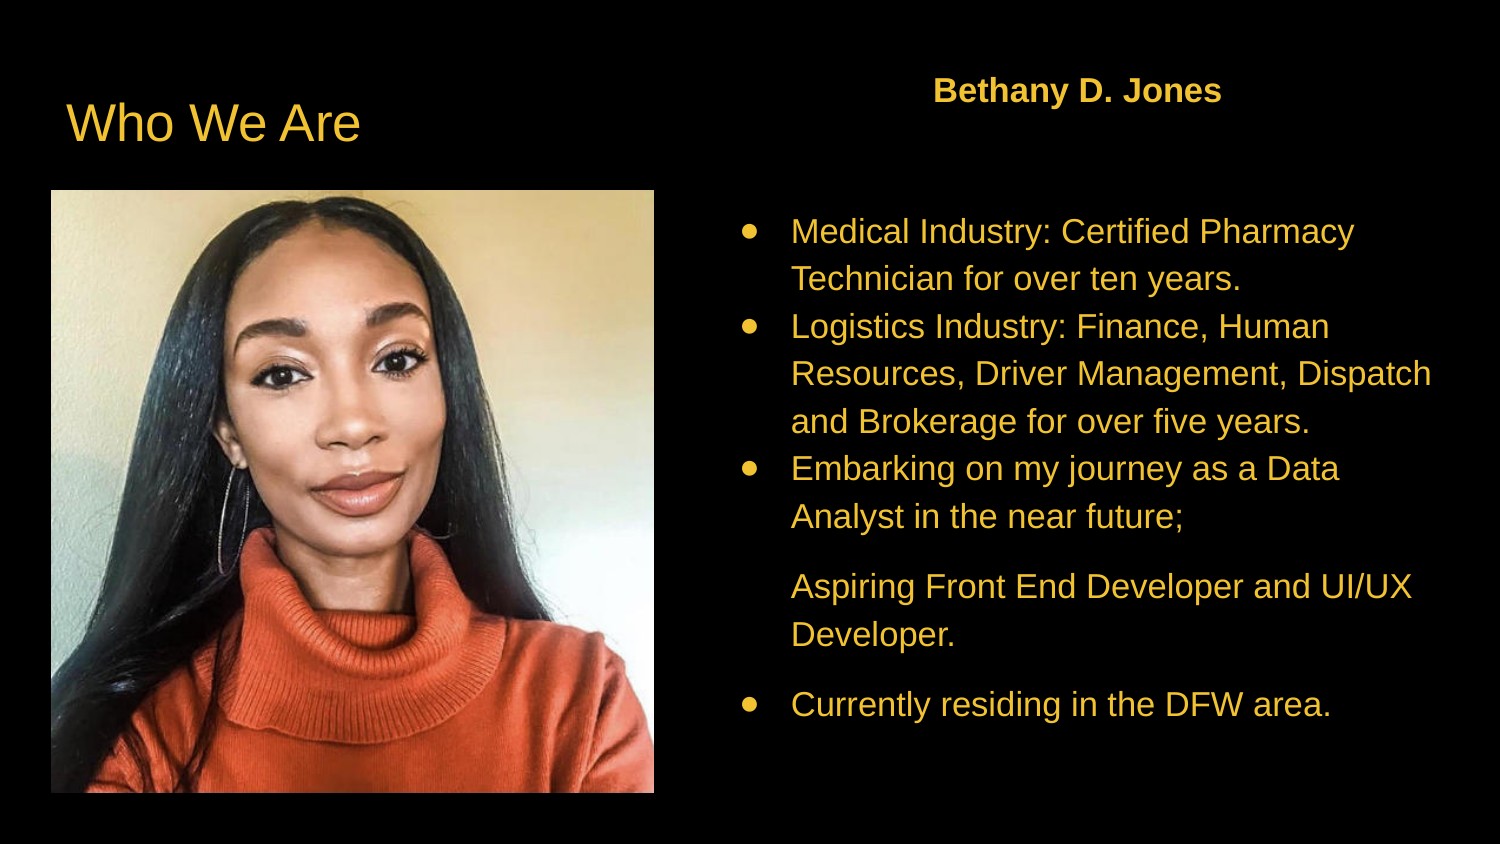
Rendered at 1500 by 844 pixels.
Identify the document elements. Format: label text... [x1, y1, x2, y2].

title Who We Are [51, 72, 706, 167]
list Bethany D. Jones Medical Industry: Certified Pharmacy Technician for over ten years. Logistics Industry: Finance, Human Resources, Driver Management, Dispatch and Brokerage for over five years. Embarking on my journey as a Data Analyst in the near future; Aspiring Front End Developer and UI/UX Developer. Currently residing in the DFW area. [706, 46, 1449, 793]
picture [50, 189, 654, 793]
